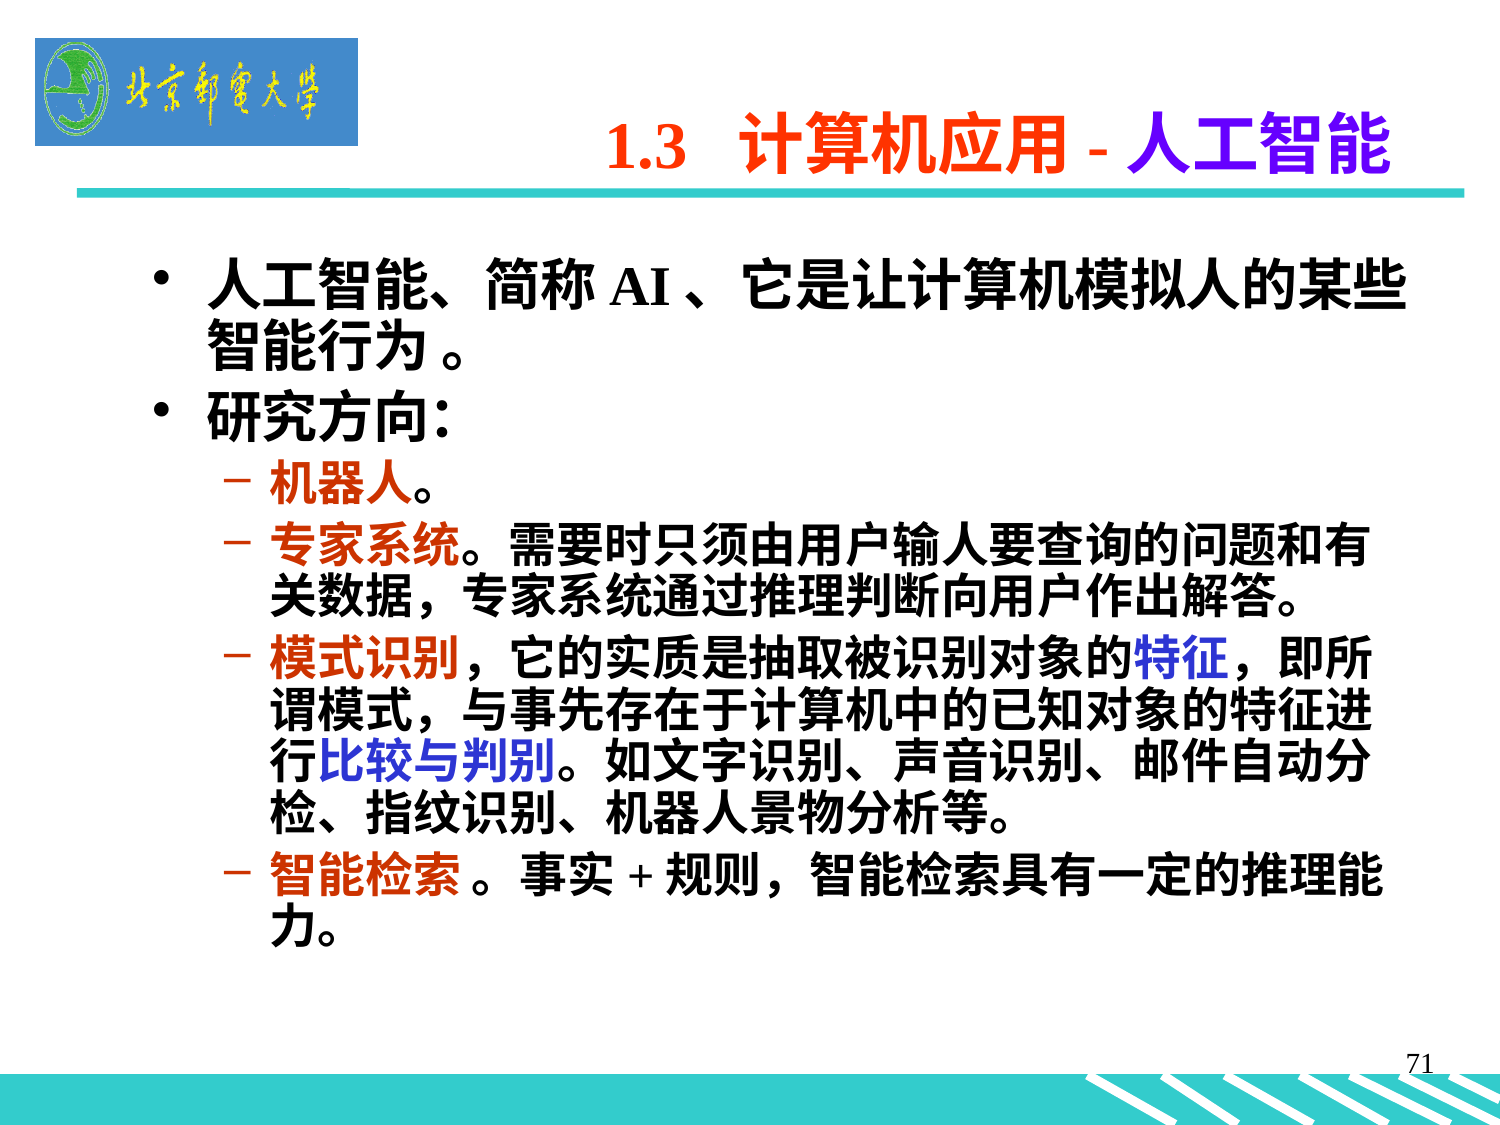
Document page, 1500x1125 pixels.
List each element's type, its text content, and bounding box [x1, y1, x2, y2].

list 人工智能、简称AI、它是让计算机模拟人的某些智能行为 。 研究方向： 机器人。 专家系统。需要时只须由用户输人要查询的问题和有关数据，专家系统通过推理判断向用户作出解答。 模式识别，它的实质是抽取被识别对象的特征，即所谓模式，与事先存在于计算机中的已知对象的特征进行比较与判别。如文字识别、声音识别、邮件自动分检、指纹识别、机器人景物分析等。 智能检索 。事实+规则，智能检索具有一定的推理能力。 [137, 250, 1431, 964]
text_box 71 [1137, 1037, 1450, 1113]
title 1.3 计算机应用-人工智能 [113, 32, 1408, 251]
picture [34, 37, 113, 146]
